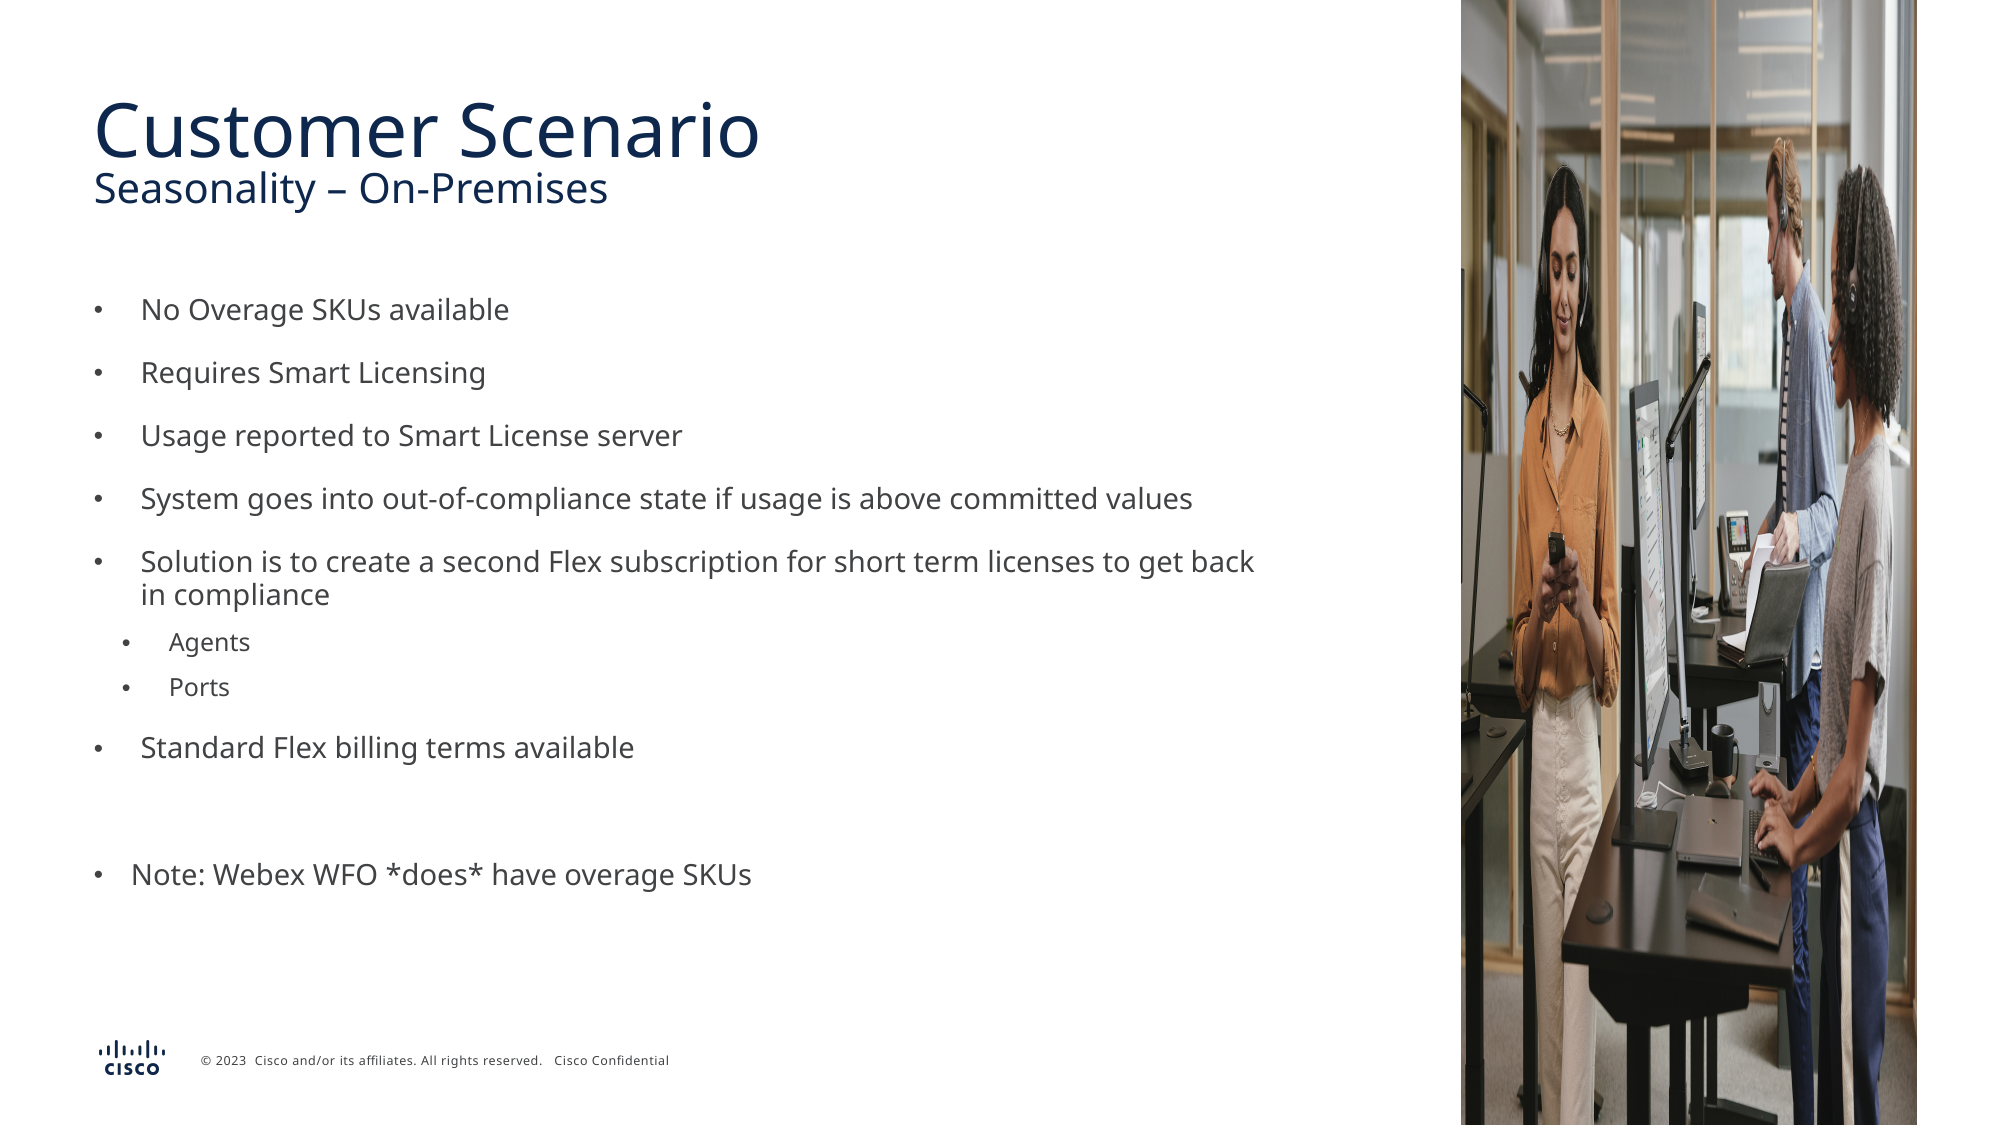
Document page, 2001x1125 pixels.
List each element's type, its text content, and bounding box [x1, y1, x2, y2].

title Customer Scenario Seasonality – On-Premises [93, 99, 926, 214]
picture [1377, 0, 2000, 1125]
picture [99, 1040, 165, 1075]
list No Overage SKUs available Requires Smart Licensing Usage reported to Smart License server System goes into out-of-compliance state if usage is above committed values Solution is to create a second Flex subscription for short term licenses to get back in compliance Agents Ports Standard Flex billing terms available Note: Webex WFO *does* have overage SKUs [93, 293, 1260, 1019]
